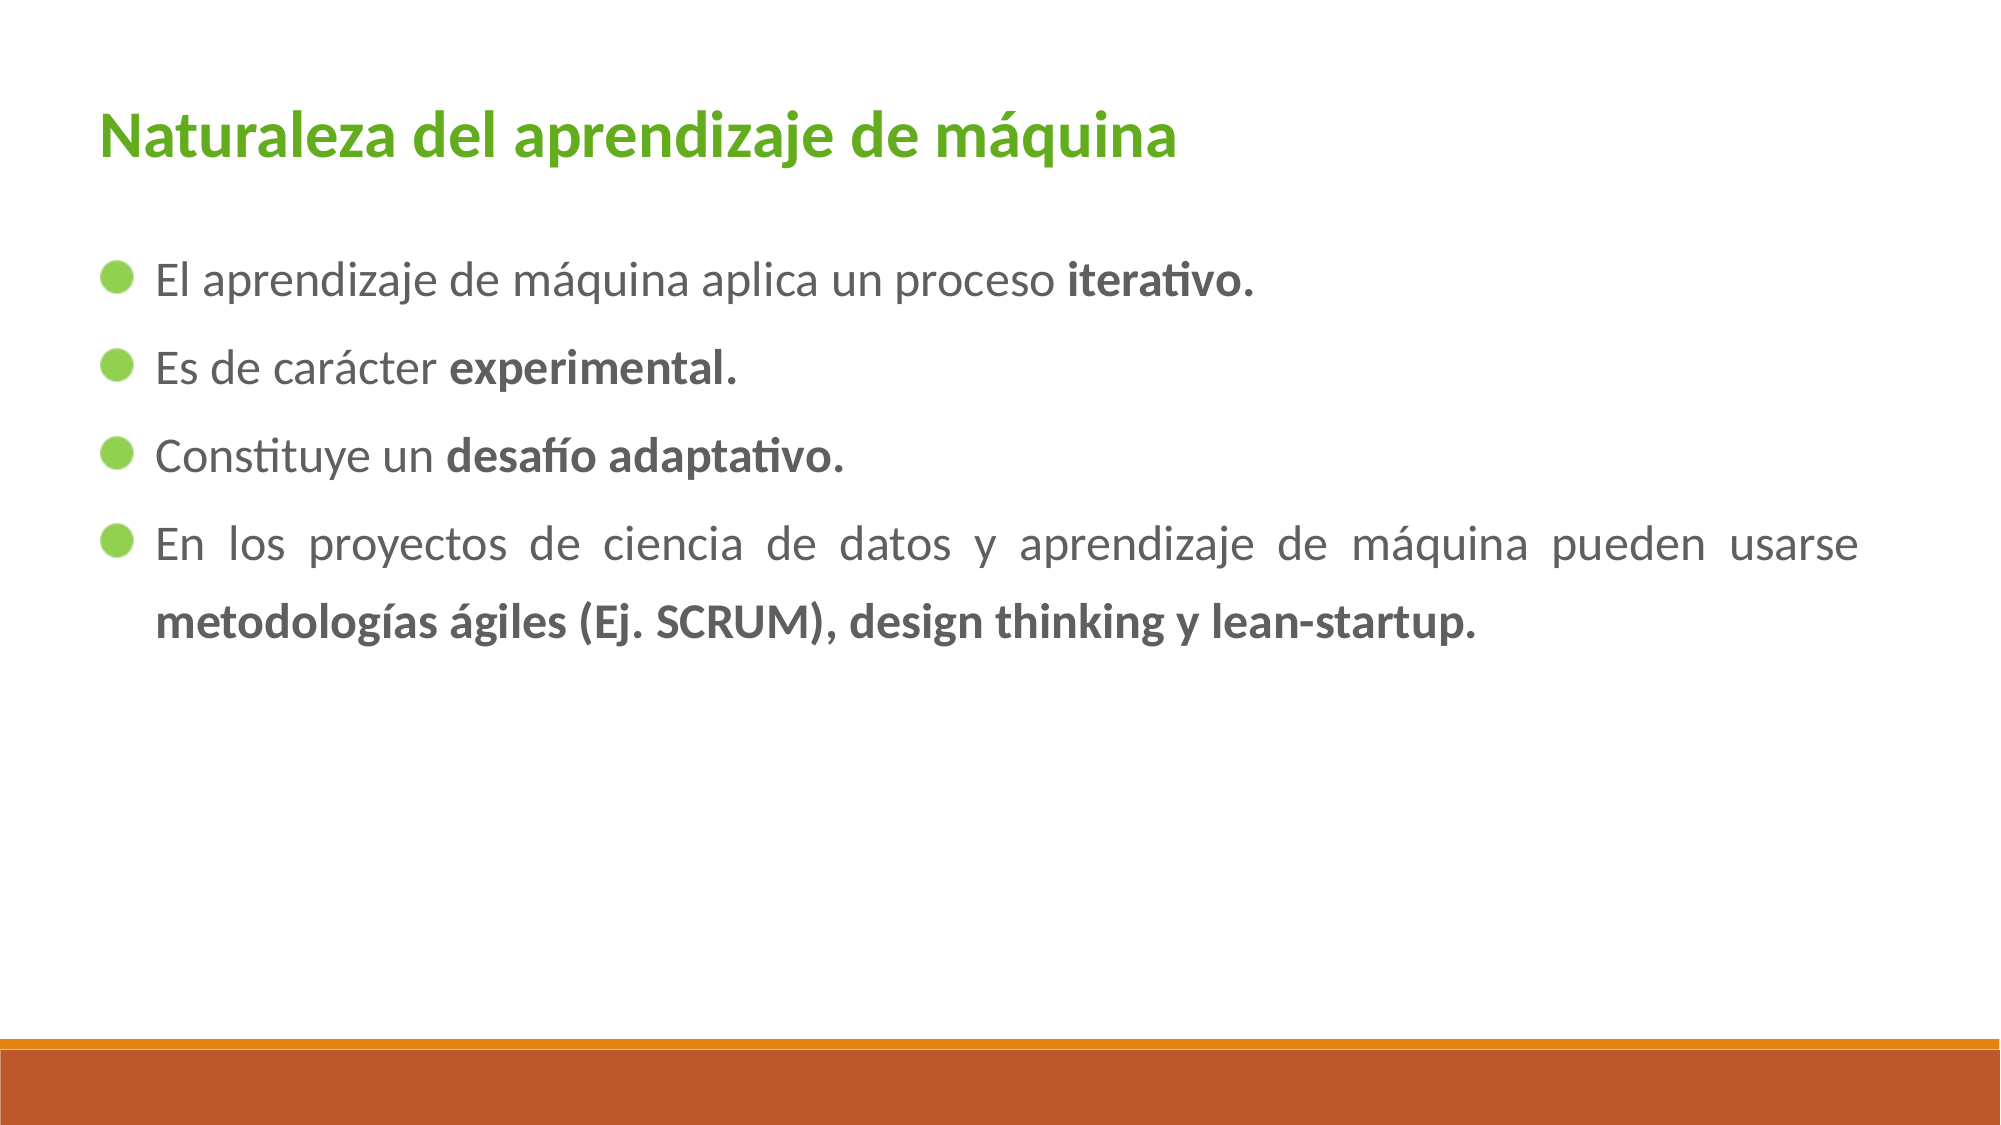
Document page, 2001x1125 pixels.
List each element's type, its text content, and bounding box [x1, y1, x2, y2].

picture [99, 347, 135, 383]
picture [99, 435, 135, 471]
picture [99, 259, 135, 295]
text_box Naturaleza del aprendizaje de máquina [84, 80, 1857, 188]
text_box El aprendizaje de máquina aplica un proceso iterativo. Es de carácter experimental. Constituye un desafío adaptativo. En los proyectos de ciencia de datos y aprendizaje de máquina pueden usarse metodologías ágiles (Ej. SCRUM), design thinking y lean-startup. [84, 221, 1876, 656]
picture [99, 522, 135, 559]
